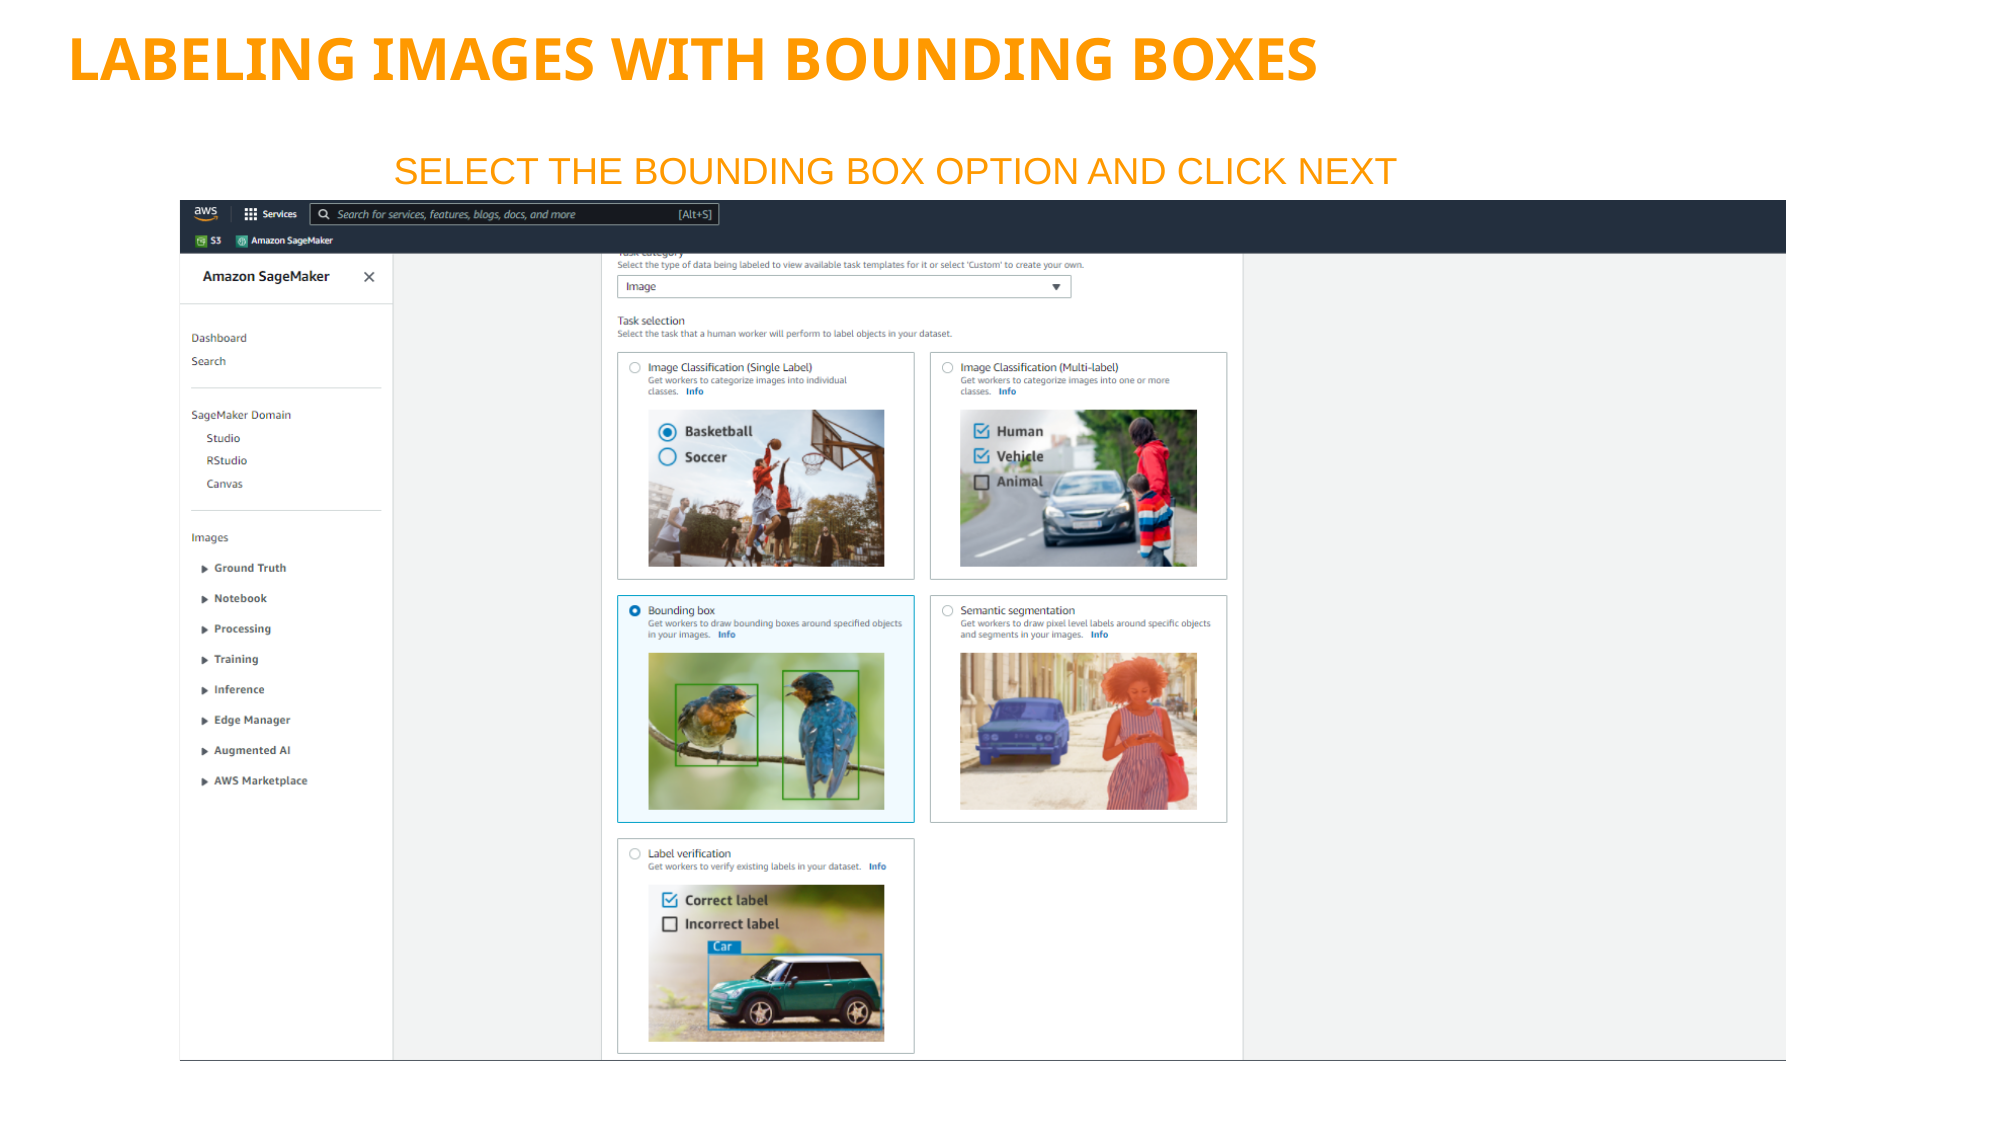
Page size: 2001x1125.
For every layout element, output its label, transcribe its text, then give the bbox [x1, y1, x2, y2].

picture [178, 200, 1786, 1061]
text_box LABELING IMAGES WITH BOUNDING BOXES [52, 14, 1786, 100]
text_box SELECT THE BOUNDING BOX OPTION AND CLICK NEXT [359, 139, 1433, 200]
